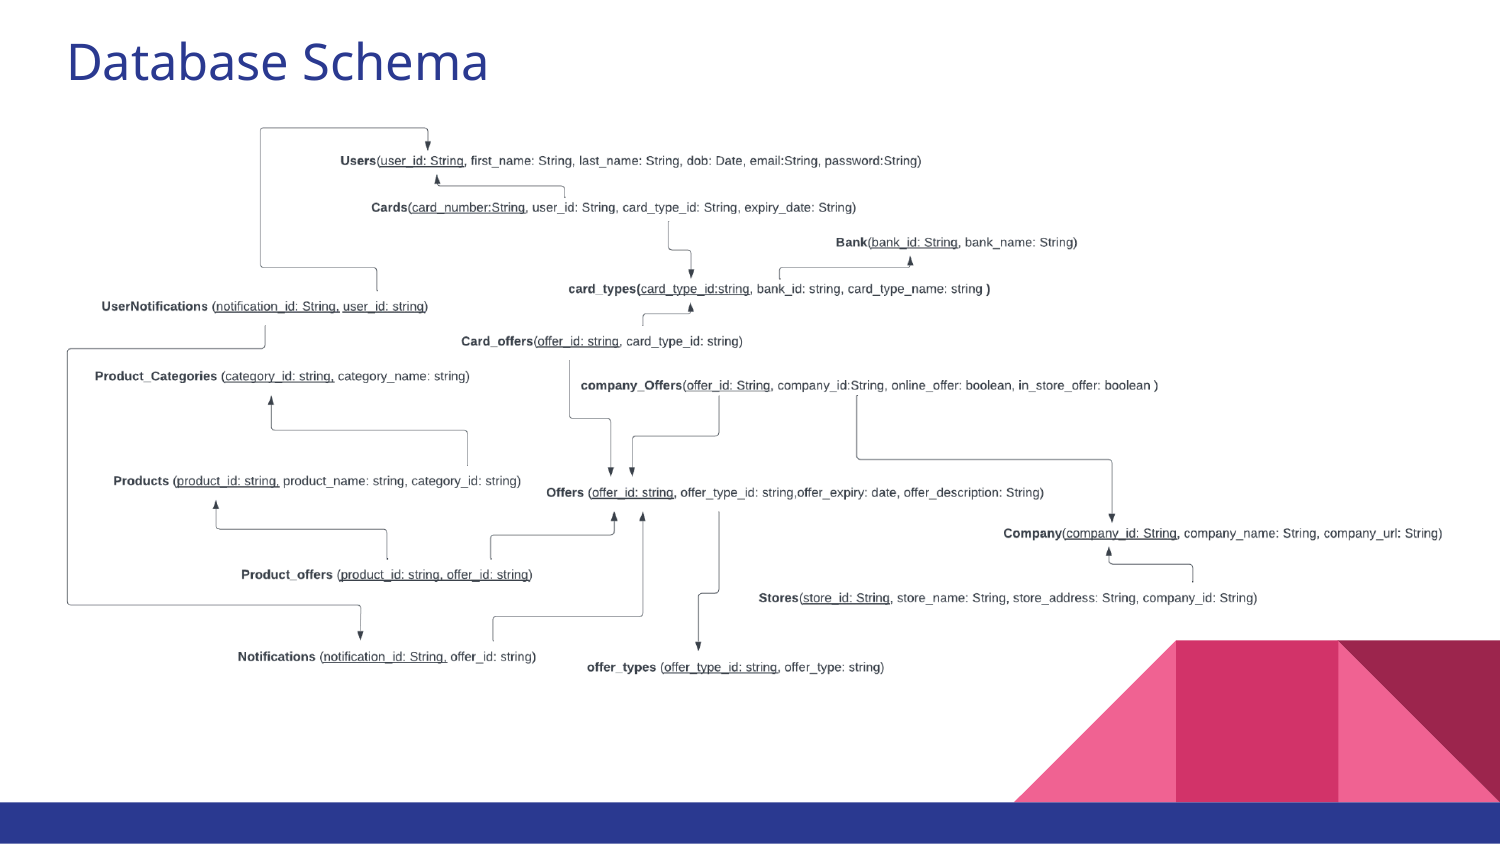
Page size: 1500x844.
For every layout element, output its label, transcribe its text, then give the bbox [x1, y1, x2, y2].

picture [31, 103, 1483, 709]
title Database Schema [51, 11, 1449, 102]
